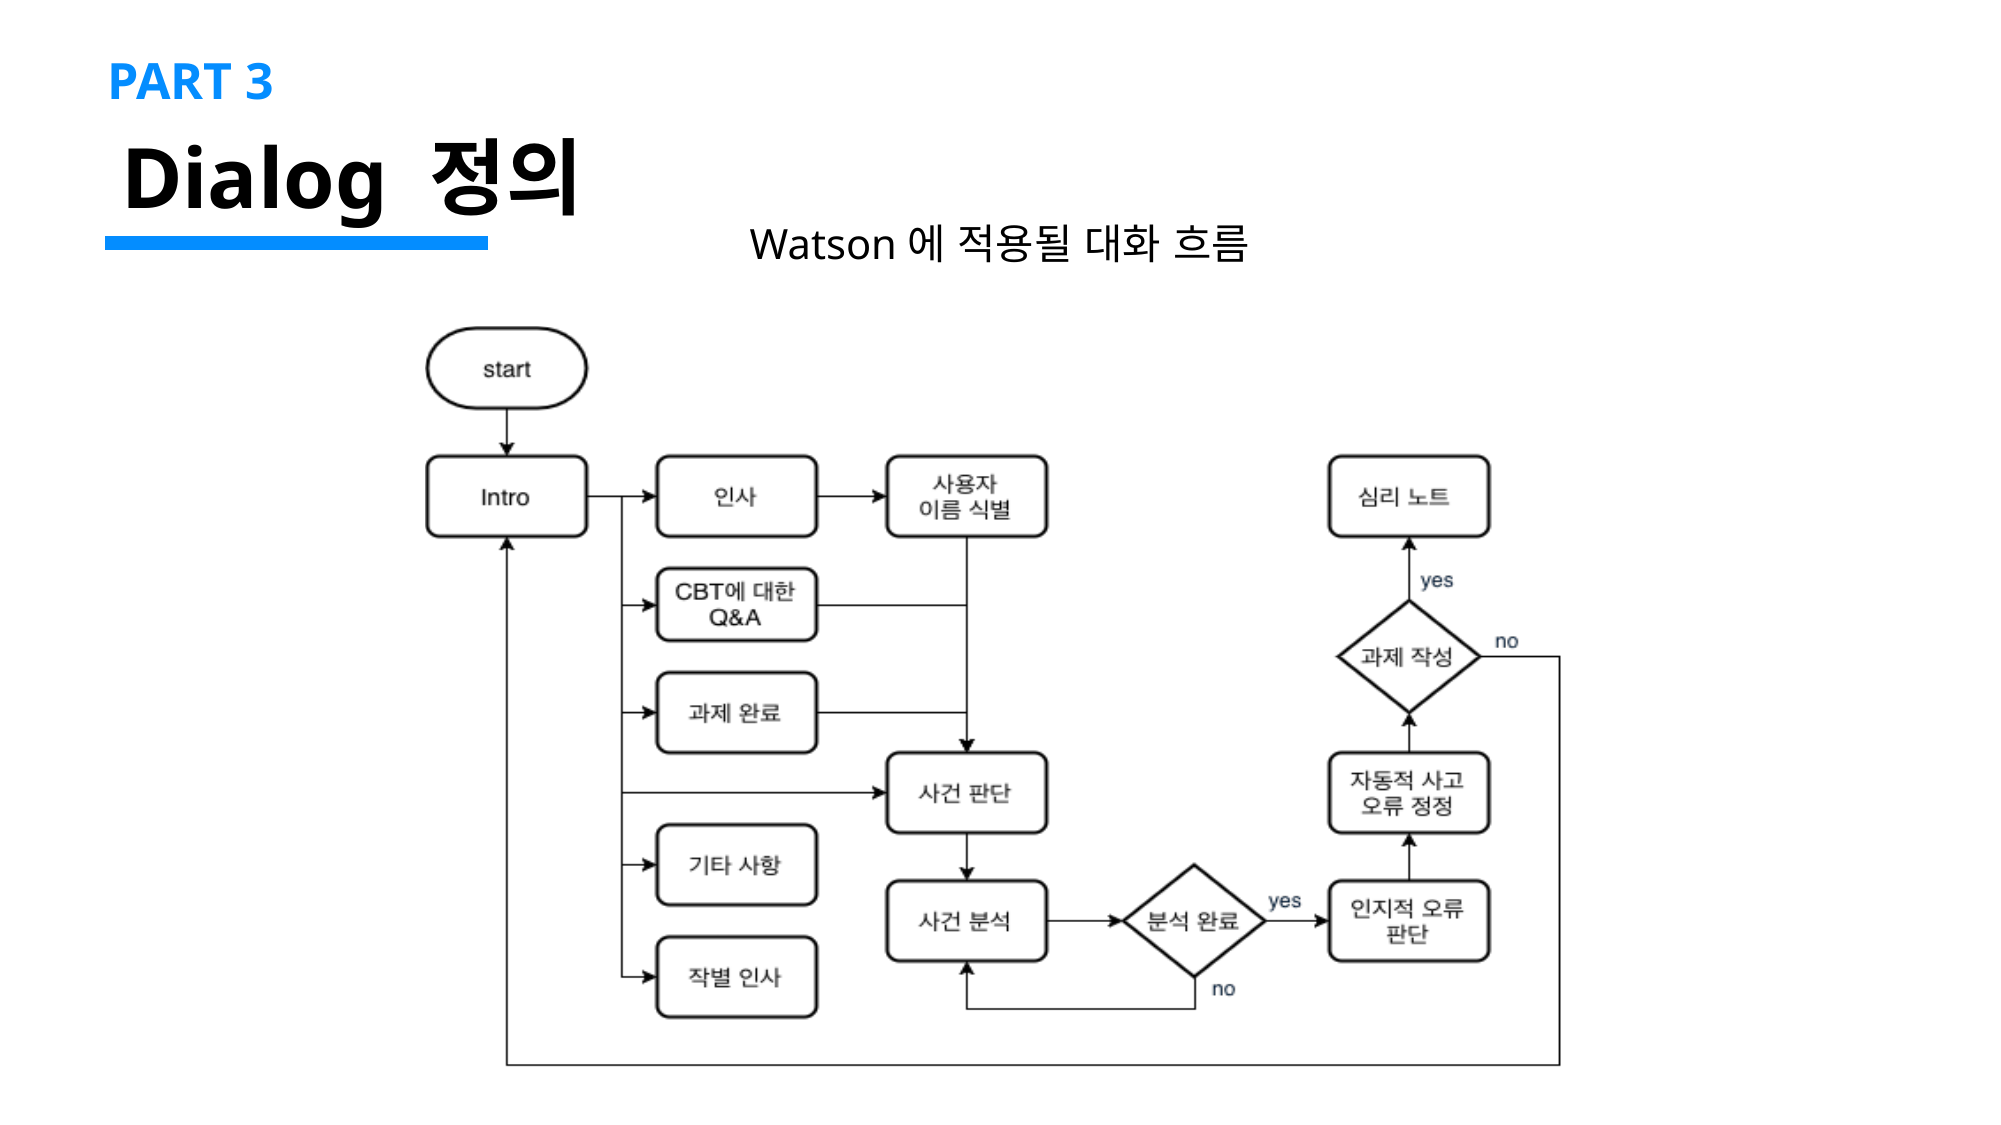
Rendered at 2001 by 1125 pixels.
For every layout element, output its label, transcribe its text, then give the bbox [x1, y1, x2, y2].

text_box PART 3 [92, 41, 290, 117]
text_box Dialog 정의 [106, 117, 800, 233]
text_box [105, 236, 488, 250]
picture [425, 326, 1575, 1079]
text_box Watson에 적용될 대화 흐름 [734, 210, 1266, 275]
